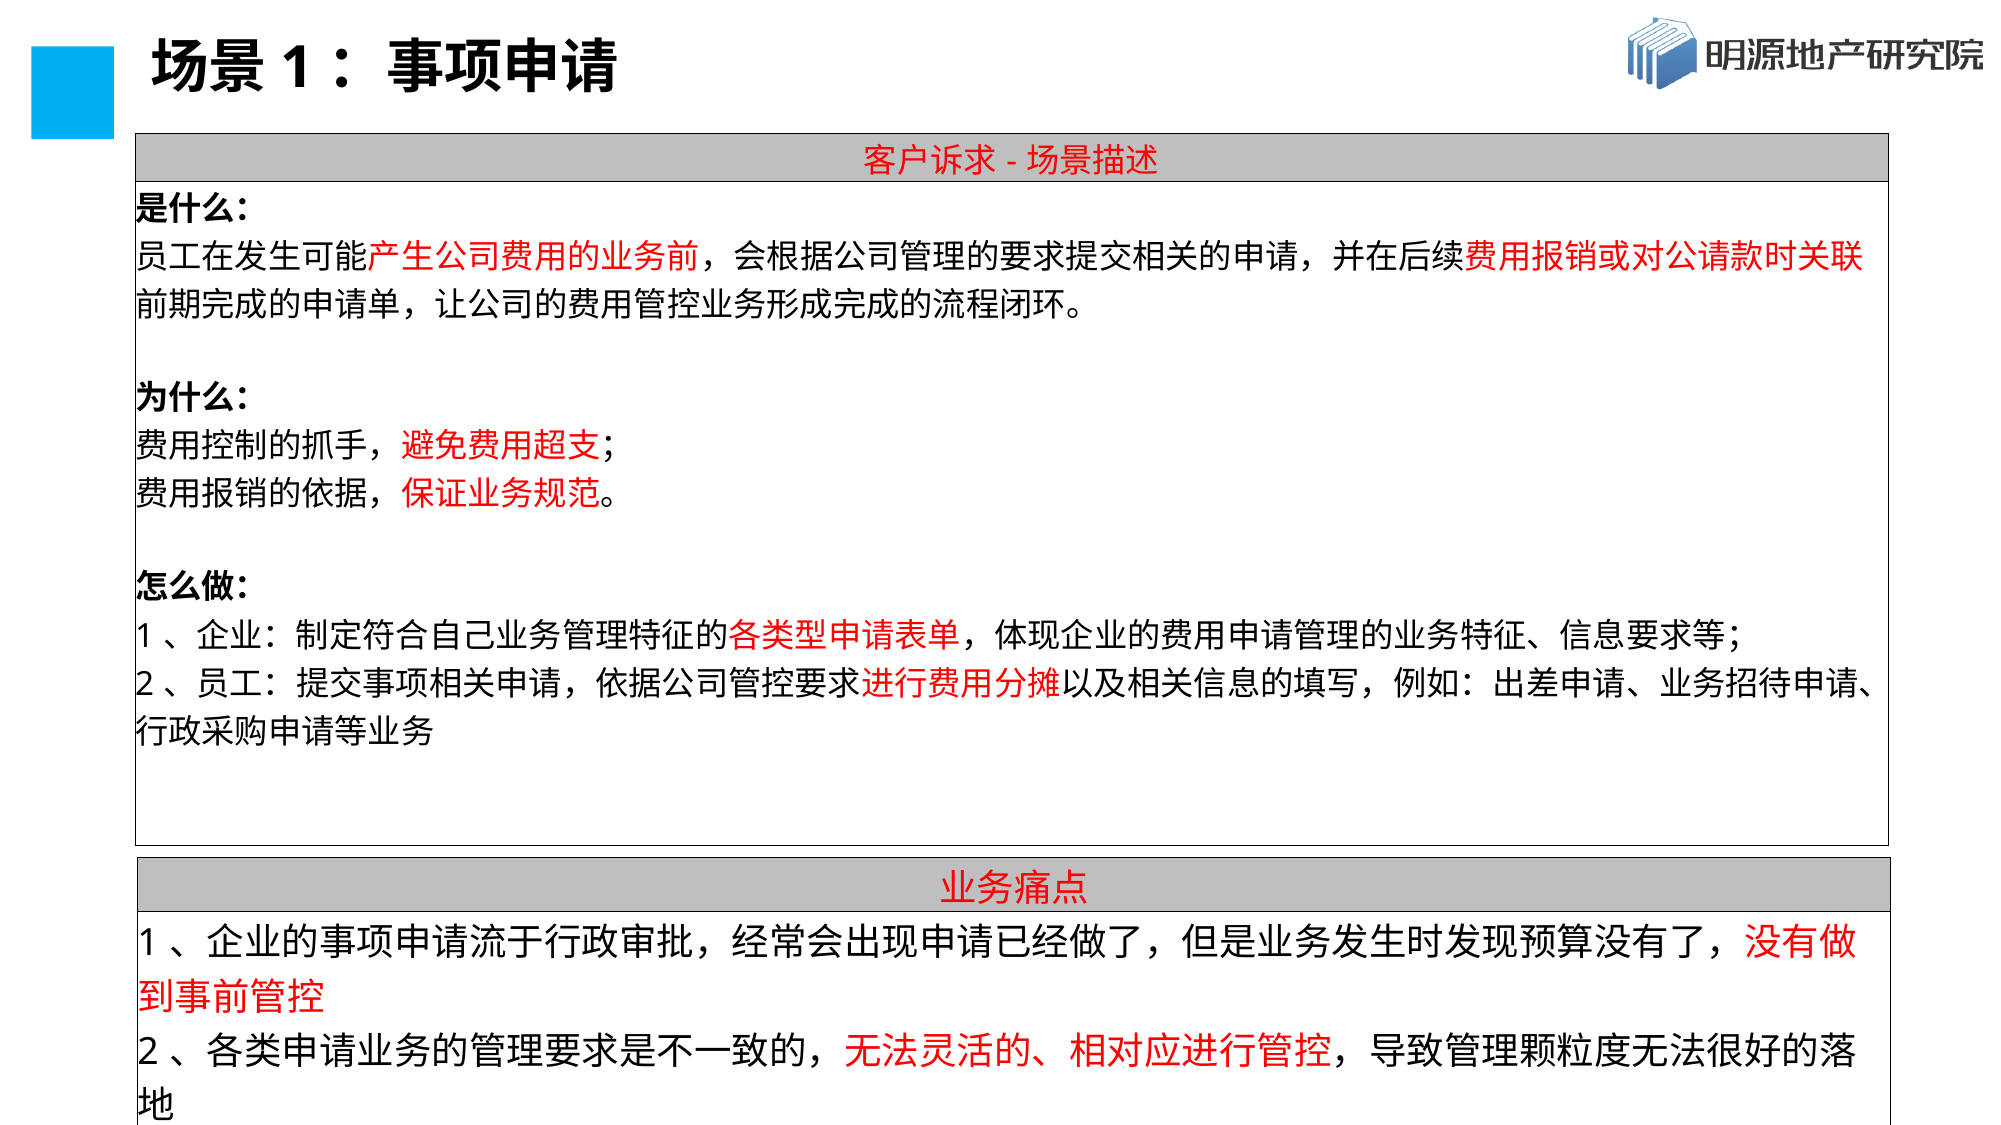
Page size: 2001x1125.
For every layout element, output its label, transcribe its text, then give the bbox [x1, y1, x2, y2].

table_cell 是什么： 员工在发生可能产生公司费用的业务前，会根据公司管理的要求提交相关的申请，并在后续费用报销或对公请款时关联前期完成的申请单，让公司的费用管控业务形成完成的流程闭环。 为什么： 费用控制的抓手，避免费用超支； 费用报销的依据，保证业务规范。 怎么做： 1、企业：制定符合自己业务管理特征的各类型申请表单，体现企业的费用申请管理的业务特征、信息要求等； 2、员工：提交事项相关申请，依据公司管控要求进行费用分摊以及相关信息的填写，例如：出差申请、业务招待申请、行政采购申请等业务 [136, 182, 1888, 845]
table_header 业务痛点 [138, 858, 1890, 911]
table_header 客户诉求-场景描述 [136, 134, 1888, 181]
title 场景1：事项申请 [135, 22, 1861, 114]
picture [1623, 13, 1988, 93]
table_cell 1、企业的事项申请流于行政审批，经常会出现申请已经做了，但是业务发生时发现预算没有了，没有做到事前管控 2、各类申请业务的管理要求是不一致的，无法灵活的、相对应进行管控，导致管理颗粒度无法很好的落地 [138, 912, 1890, 1125]
